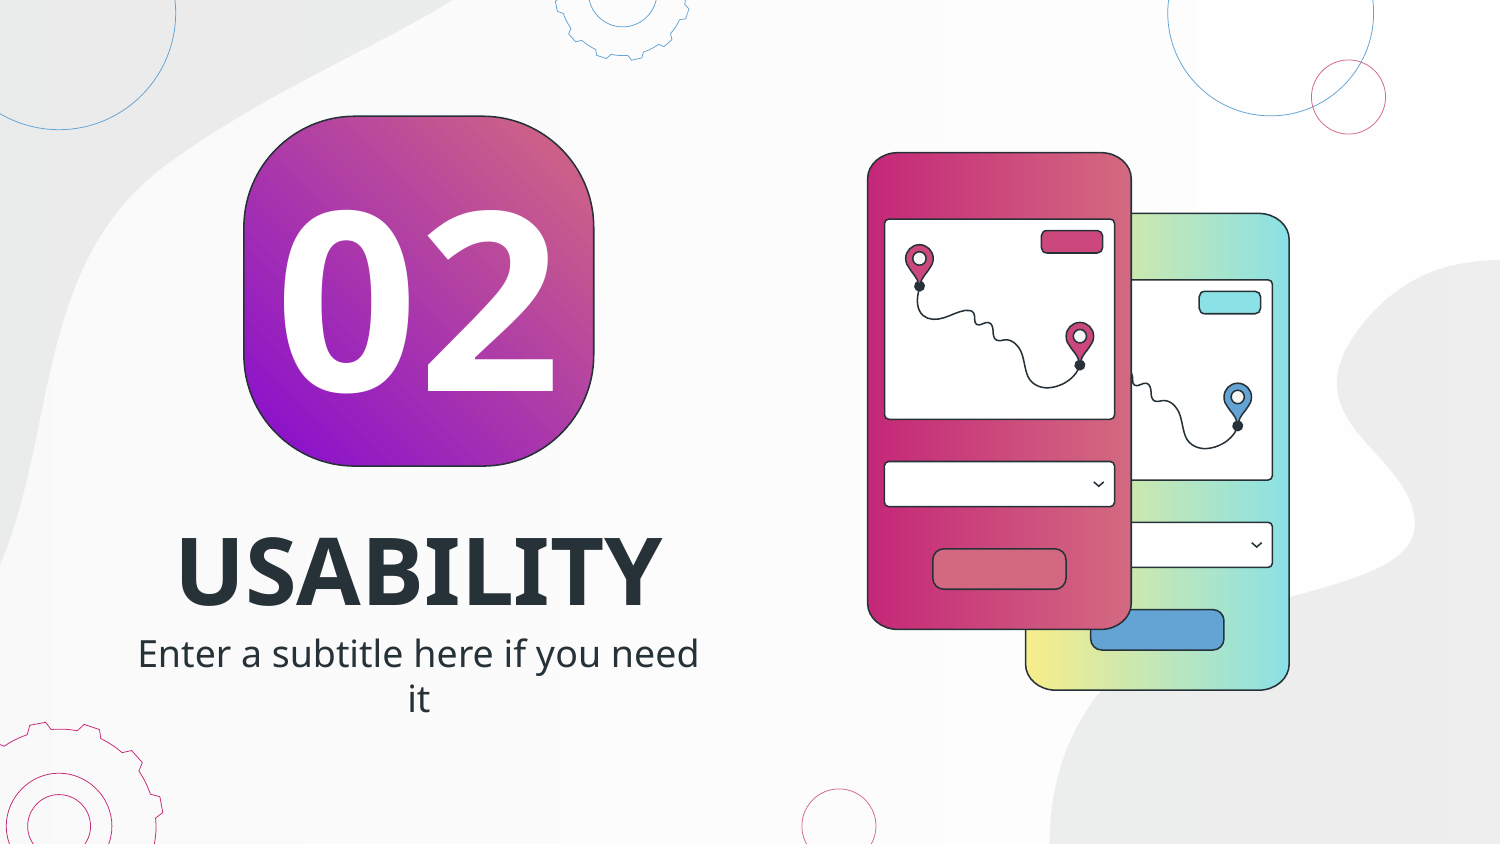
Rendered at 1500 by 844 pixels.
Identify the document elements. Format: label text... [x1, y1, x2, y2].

subtitle Enter a subtitle here if you need it [108, 638, 730, 726]
title 02 [108, 191, 730, 391]
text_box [1025, 213, 1290, 691]
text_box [867, 152, 1132, 630]
text_box [249, 391, 588, 467]
text_box [250, 116, 588, 191]
title USABILITY [108, 499, 730, 638]
